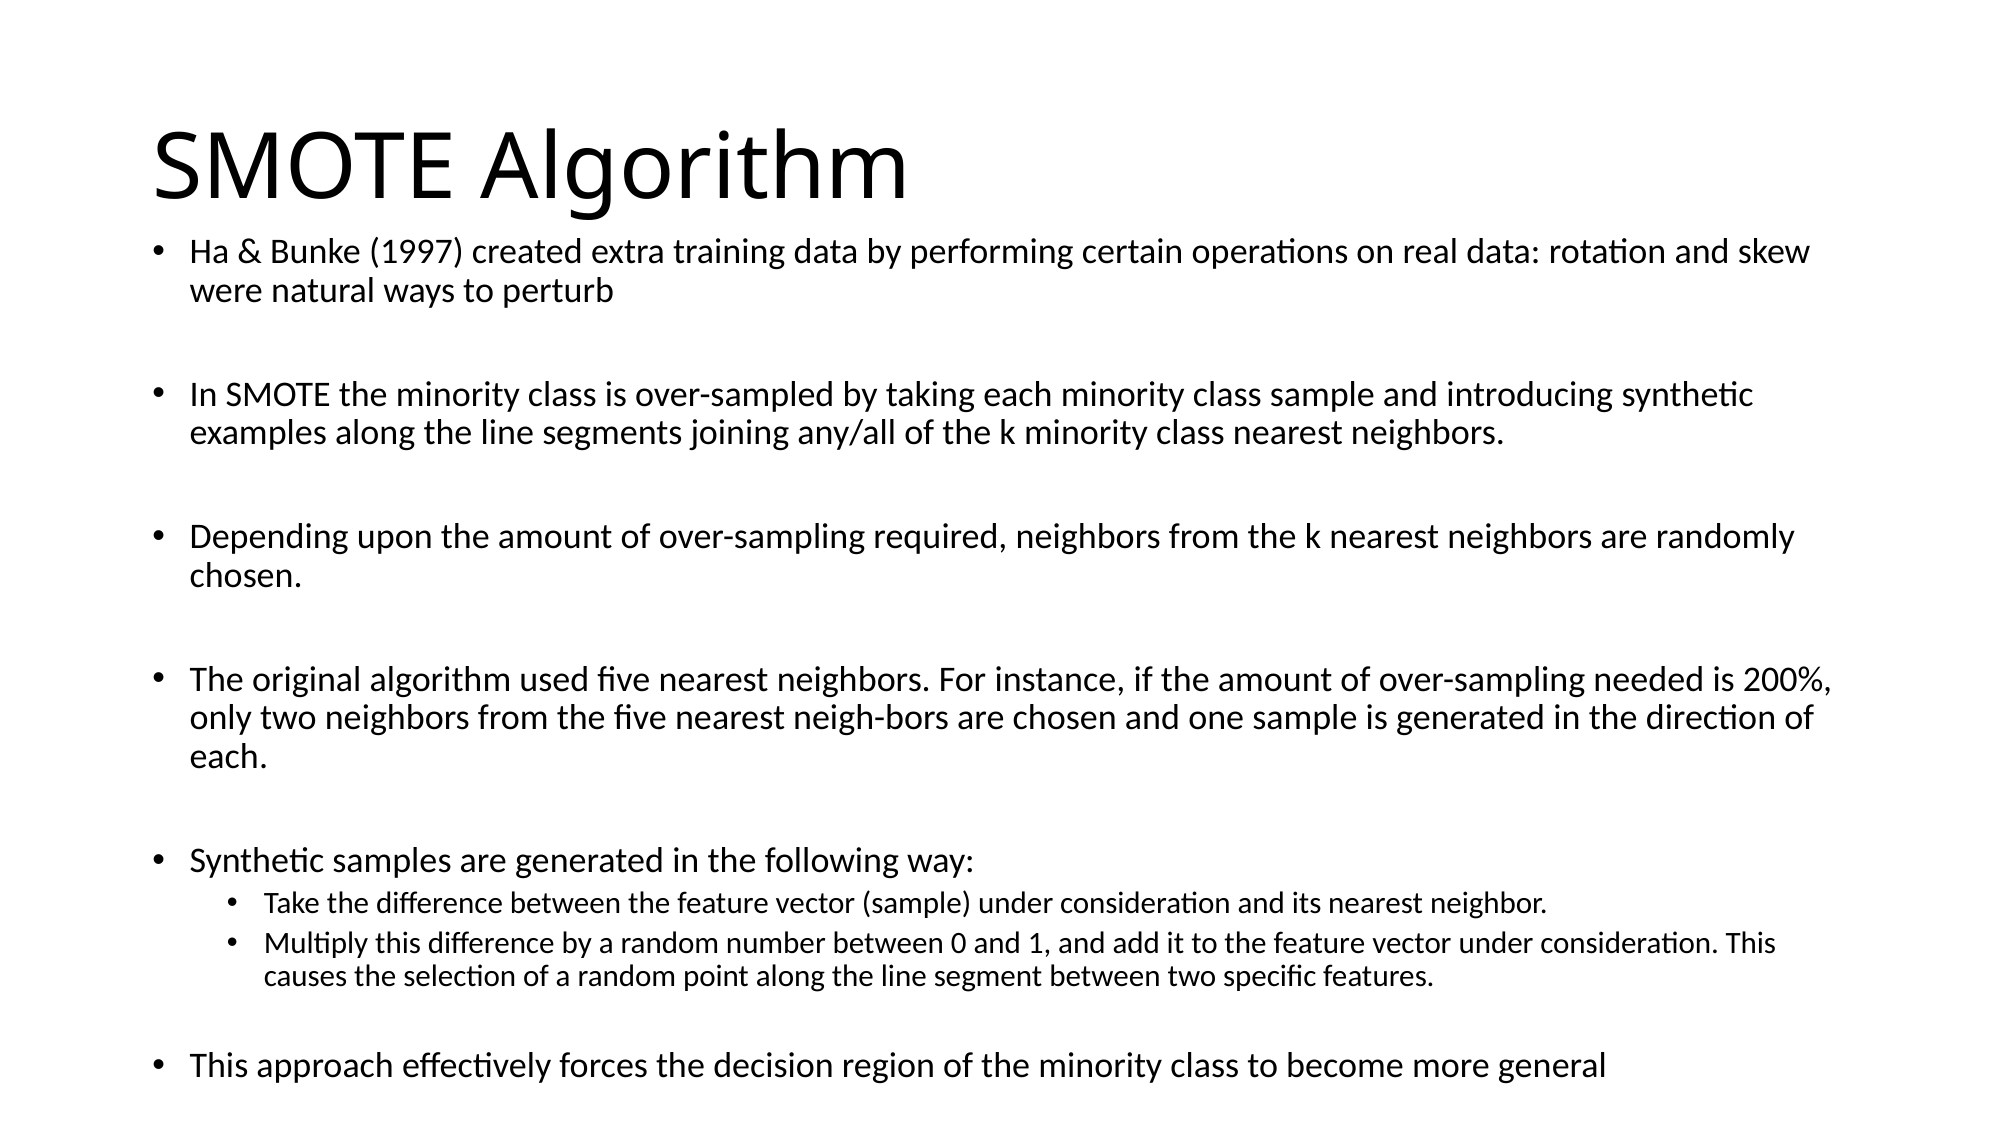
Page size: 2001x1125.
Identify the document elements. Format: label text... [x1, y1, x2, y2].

title SMOTE Algorithm [137, 59, 1863, 224]
list Ha & Bunke (1997) created extra training data by performing certain operations on real data: rotation and skew were natural ways to perturb In SMOTE the minority class is over-sampled by taking each minority class sample and introducing synthetic examples along the line segments joining any/all of the k minority class nearest neighbors. Depending upon the amount of over-sampling required, neighbors from the k nearest neighbors are randomly chosen. The original algorithm used five nearest neighbors. For instance, if the amount of over-sampling needed is 200%, only two neighbors from the five nearest neigh-bors are chosen and one sample is generated in the direction of each. Synthetic samples are generated in the following way: Take the difference between the feature vector (sample) under consideration and its nearest neighbor. Multiply this difference by a random number between 0 and 1, and add it to the feature vector under consideration. This causes the selection of a random point along the line segment between two specific features. This approach effectively forces the decision region of the minority class to become more general [137, 224, 1863, 1095]
